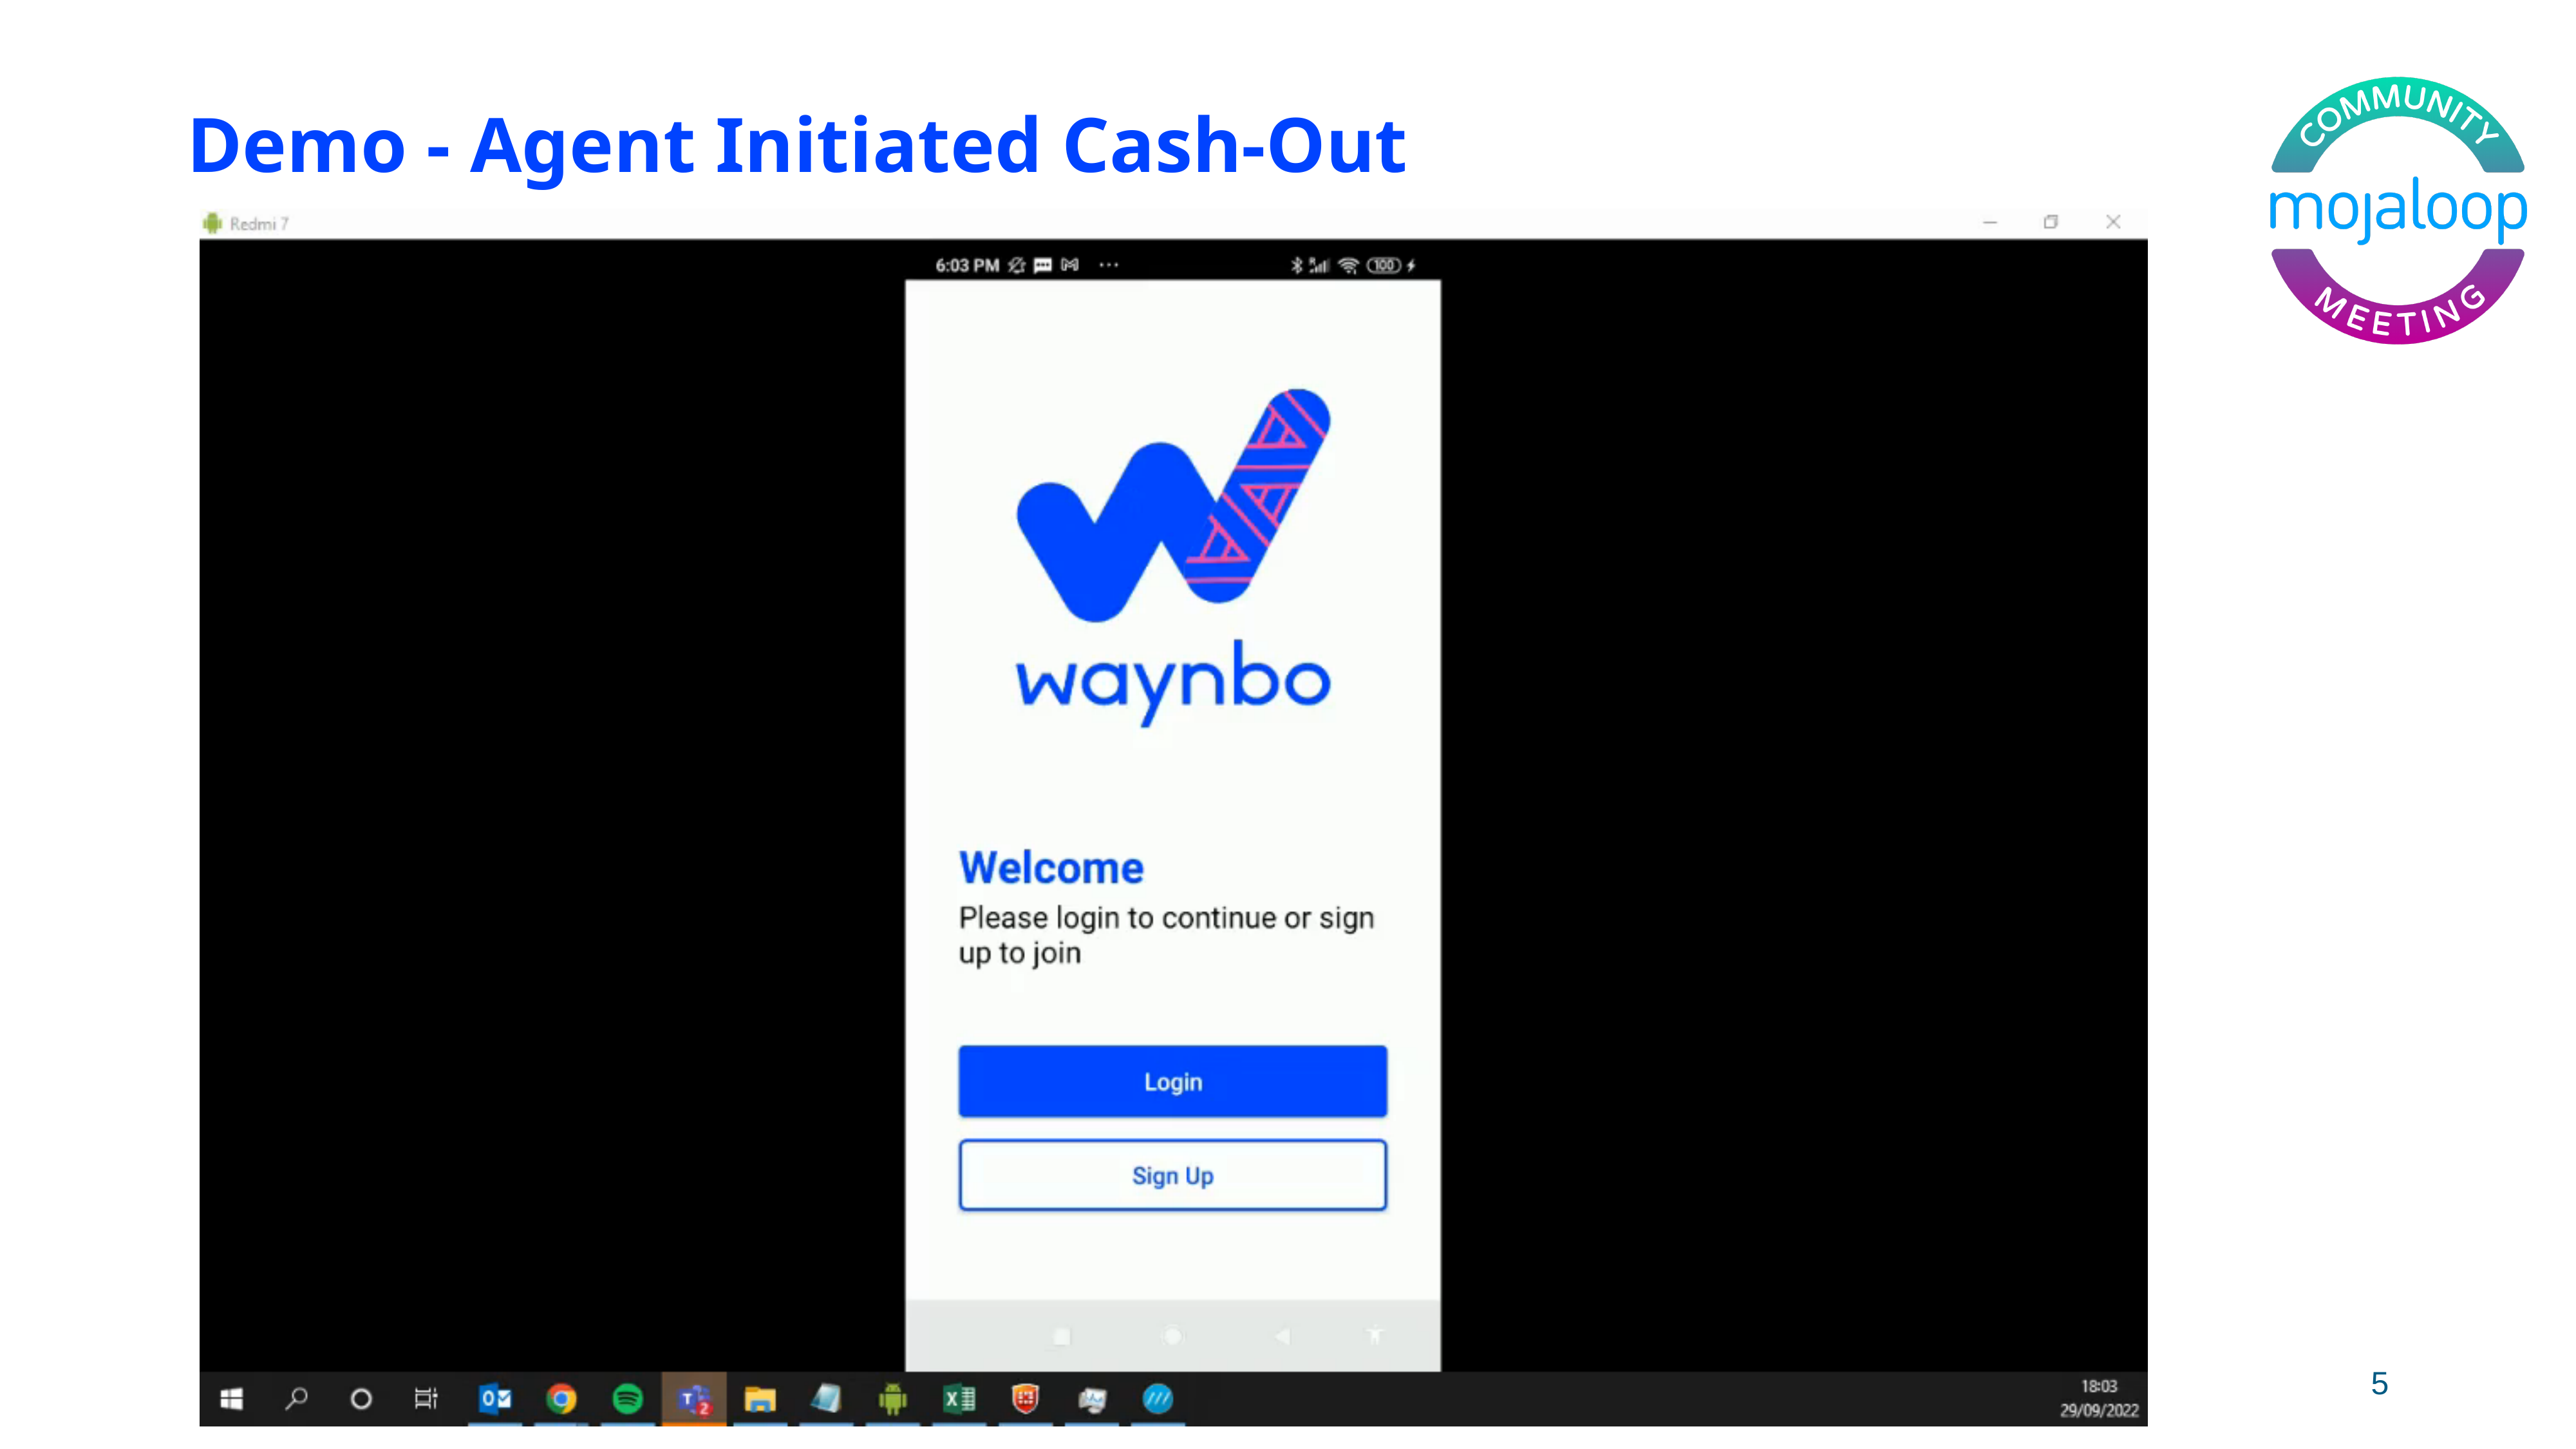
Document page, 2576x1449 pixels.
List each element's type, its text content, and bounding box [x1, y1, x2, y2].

slide_number 5 [2148, 1343, 2399, 1421]
title Demo - Agent Initiated Cash-Out [177, 8, 2170, 288]
picture [2270, 77, 2528, 345]
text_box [199, 208, 2148, 1427]
